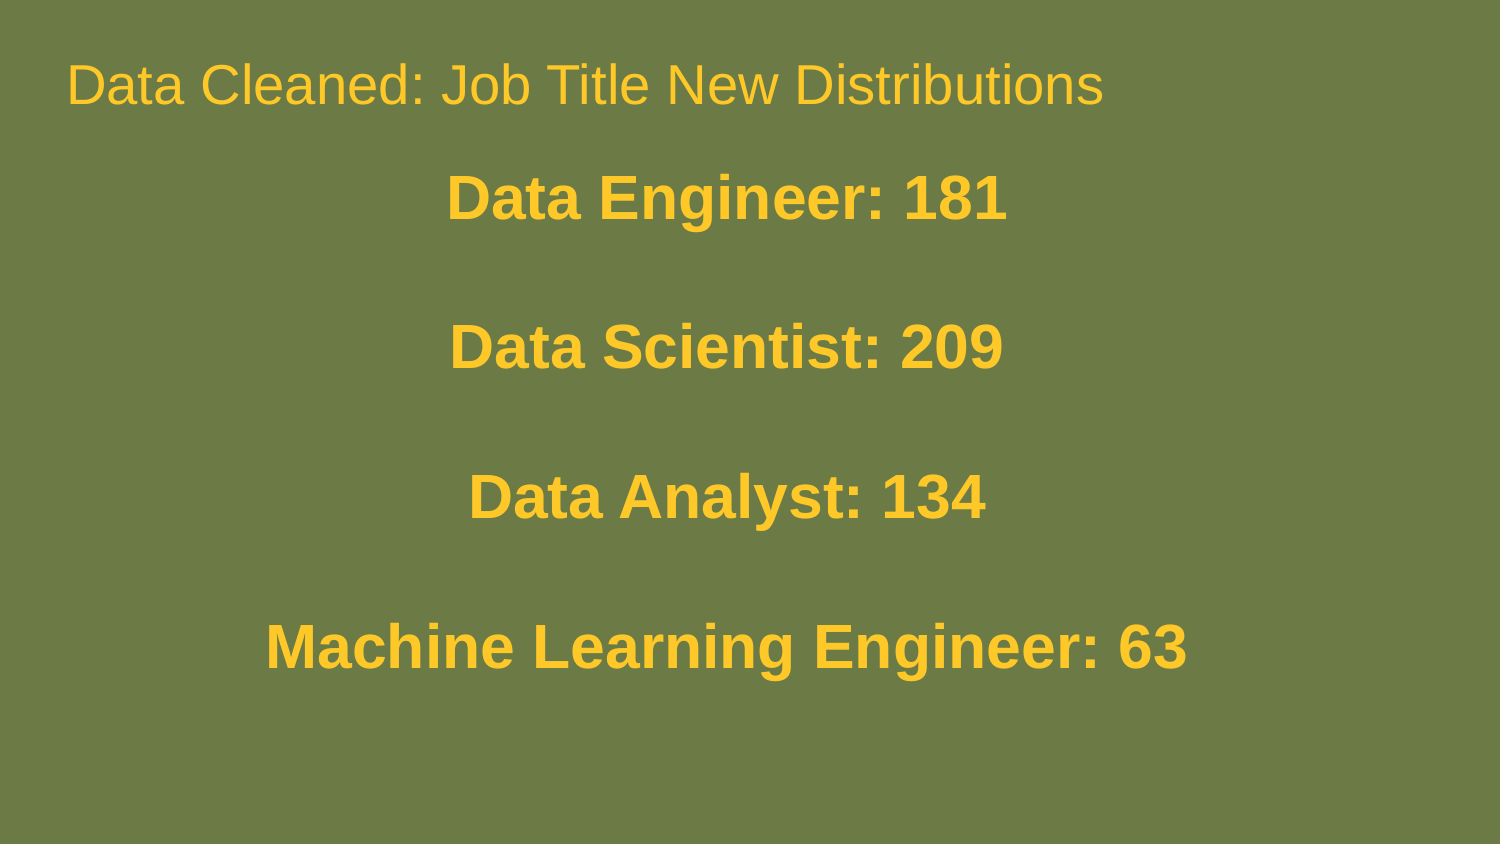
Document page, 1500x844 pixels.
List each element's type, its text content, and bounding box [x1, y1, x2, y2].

text_box Data Engineer: 181 Data Scientist: 209 Data Analyst: 134 Machine Learning Engineer: 63 [76, 141, 1378, 697]
list Data Cleaned: Job Title New Distributions [51, 22, 1449, 584]
